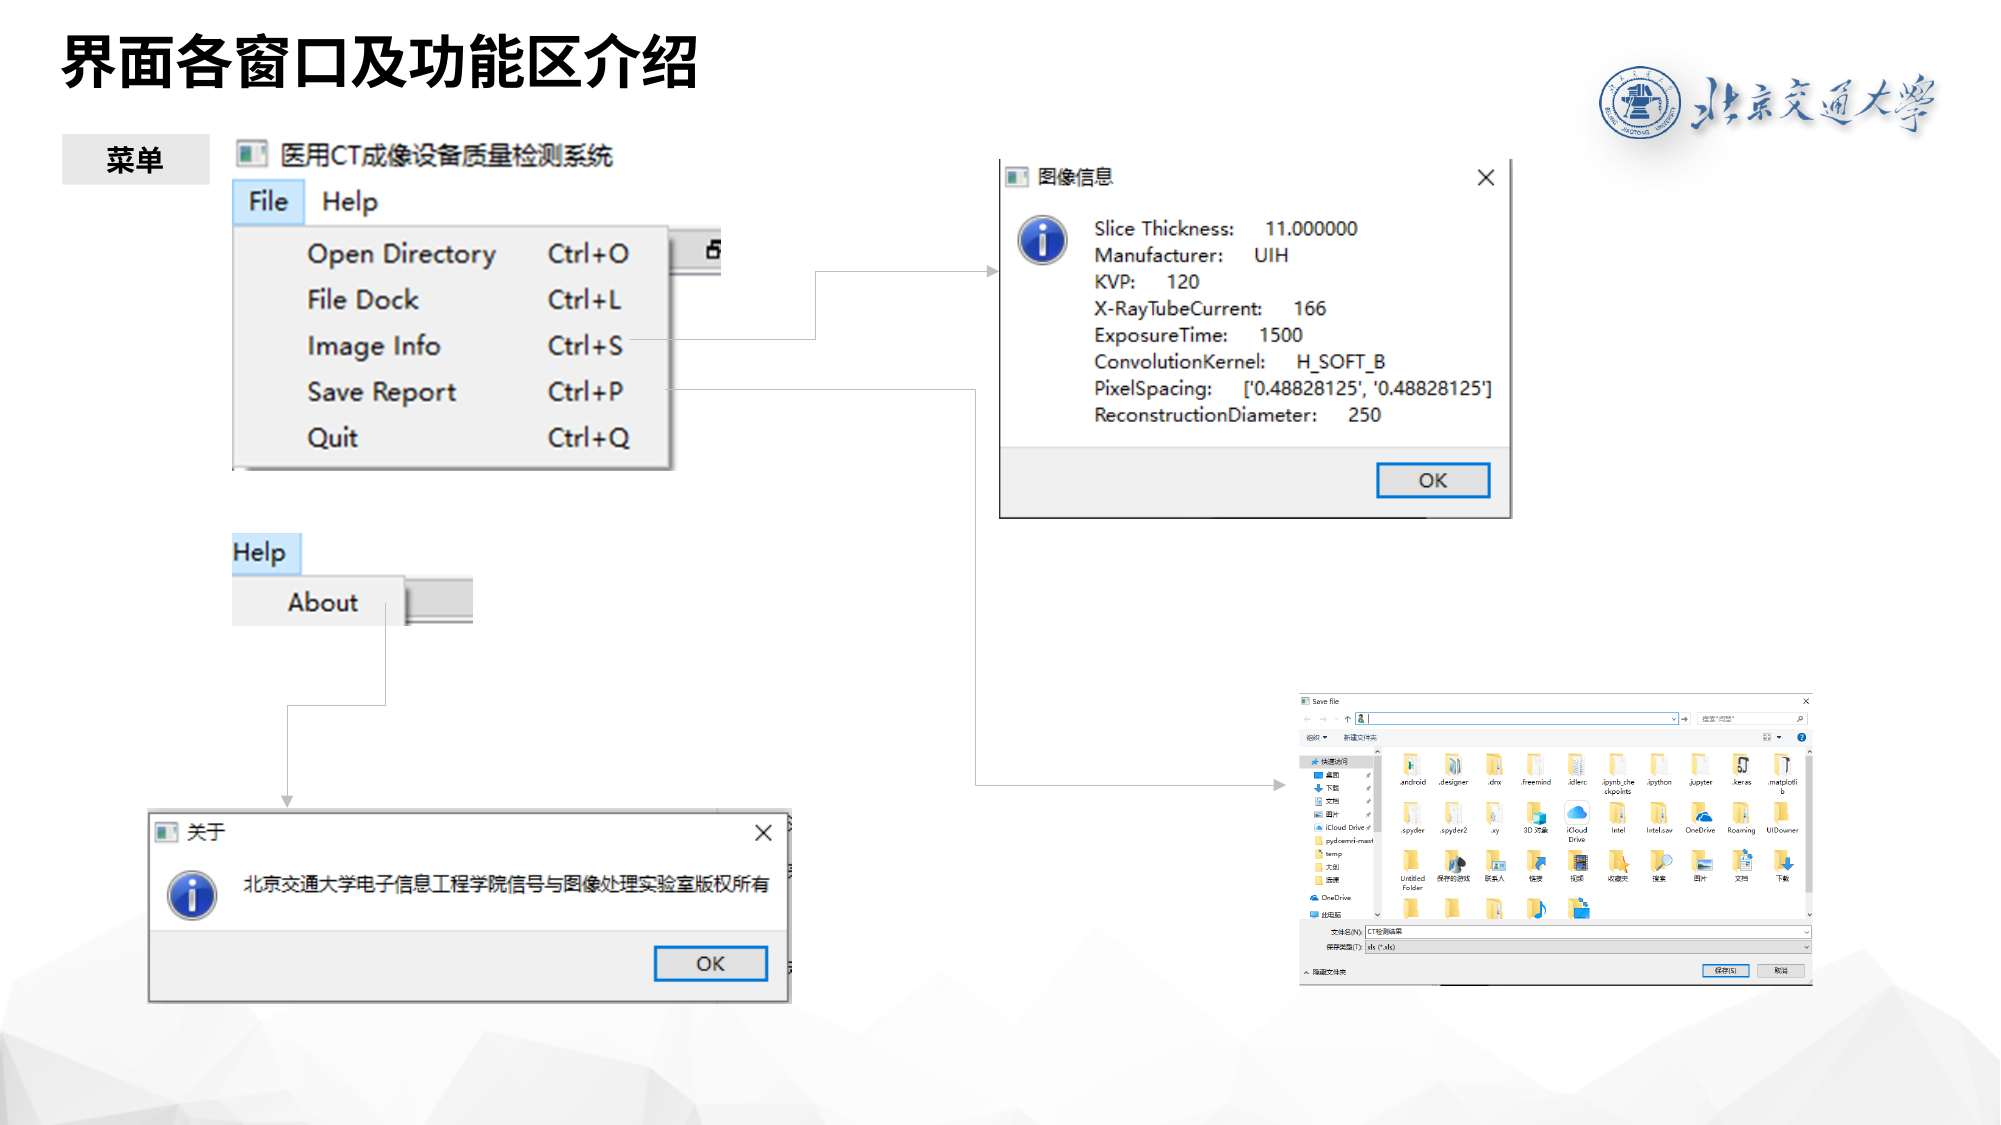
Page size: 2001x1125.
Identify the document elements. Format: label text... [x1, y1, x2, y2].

text_box 界面各窗口及功能区介绍 [44, 25, 1780, 135]
picture [232, 533, 473, 626]
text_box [1599, 66, 1934, 139]
picture [232, 131, 721, 471]
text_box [233, 656, 439, 755]
picture [999, 159, 1513, 519]
text_box 菜单 [61, 133, 211, 186]
picture [147, 808, 792, 1004]
picture [1299, 693, 1813, 986]
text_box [665, 389, 1287, 786]
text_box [630, 271, 1000, 340]
